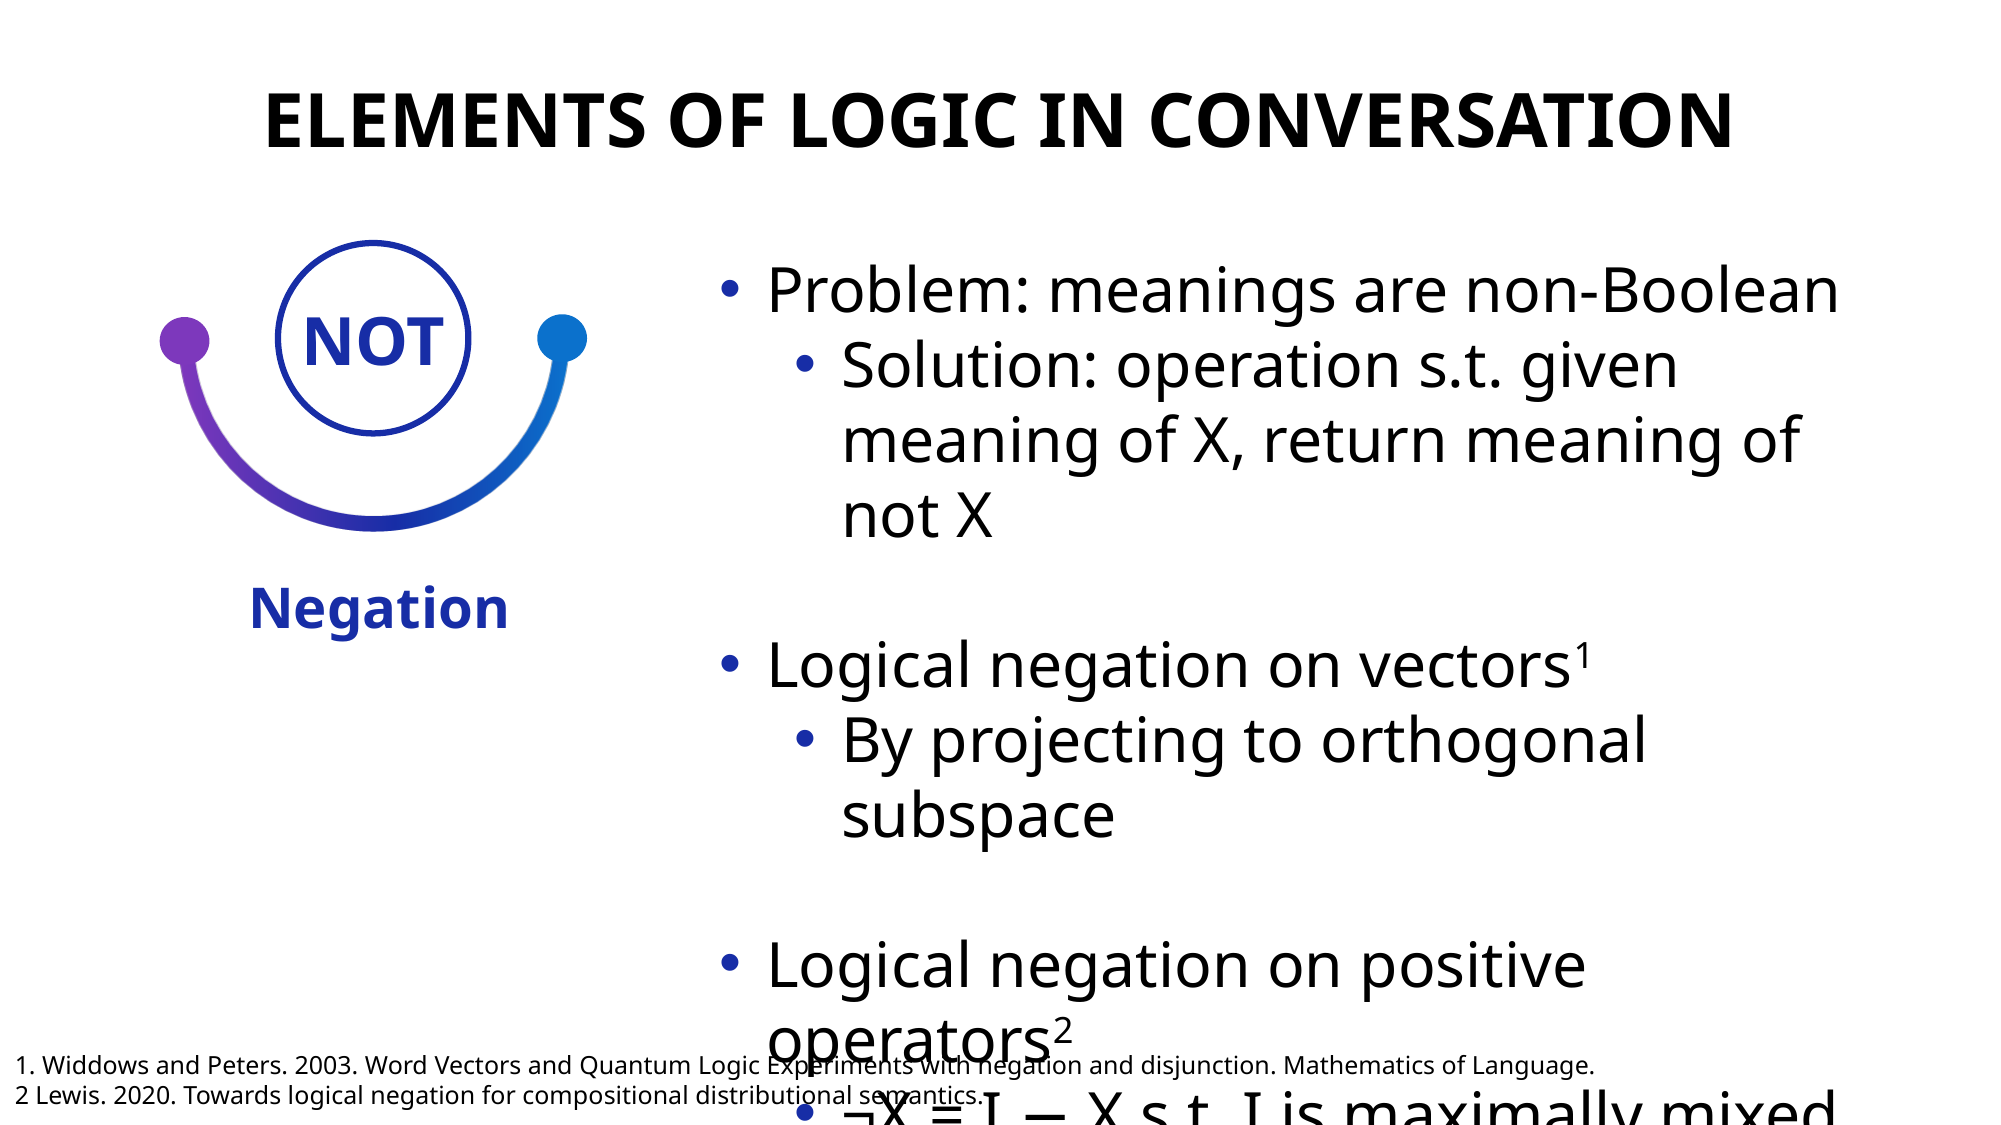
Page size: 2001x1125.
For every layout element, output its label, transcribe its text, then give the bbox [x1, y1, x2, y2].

text_box [538, 314, 588, 357]
text_box [161, 317, 208, 331]
text_box NOT [277, 241, 470, 331]
text_box 1. Widdows and Peters. 2003. Word Vectors and Quantum Logic Experiments with negation and disjunction. Mathematics of Language. 2 Lewis. 2020. Towards logical negation for compositional distributional semantics. [0, 1041, 2000, 1117]
title Elements of logic in conversation [37, 75, 1963, 179]
text_box Negation [233, 572, 539, 622]
text_box Problem: meanings are non-Boolean Solution: operation s.t. given meaning of X, return meaning of not X Logical negation on vectors1 By projecting to orthogonal subspace Logical negation on positive operators2 ¬X = I − X s.t. I is maximally mixed state Tested with noun-verb composition [704, 243, 1922, 1032]
picture [160, 331, 578, 536]
